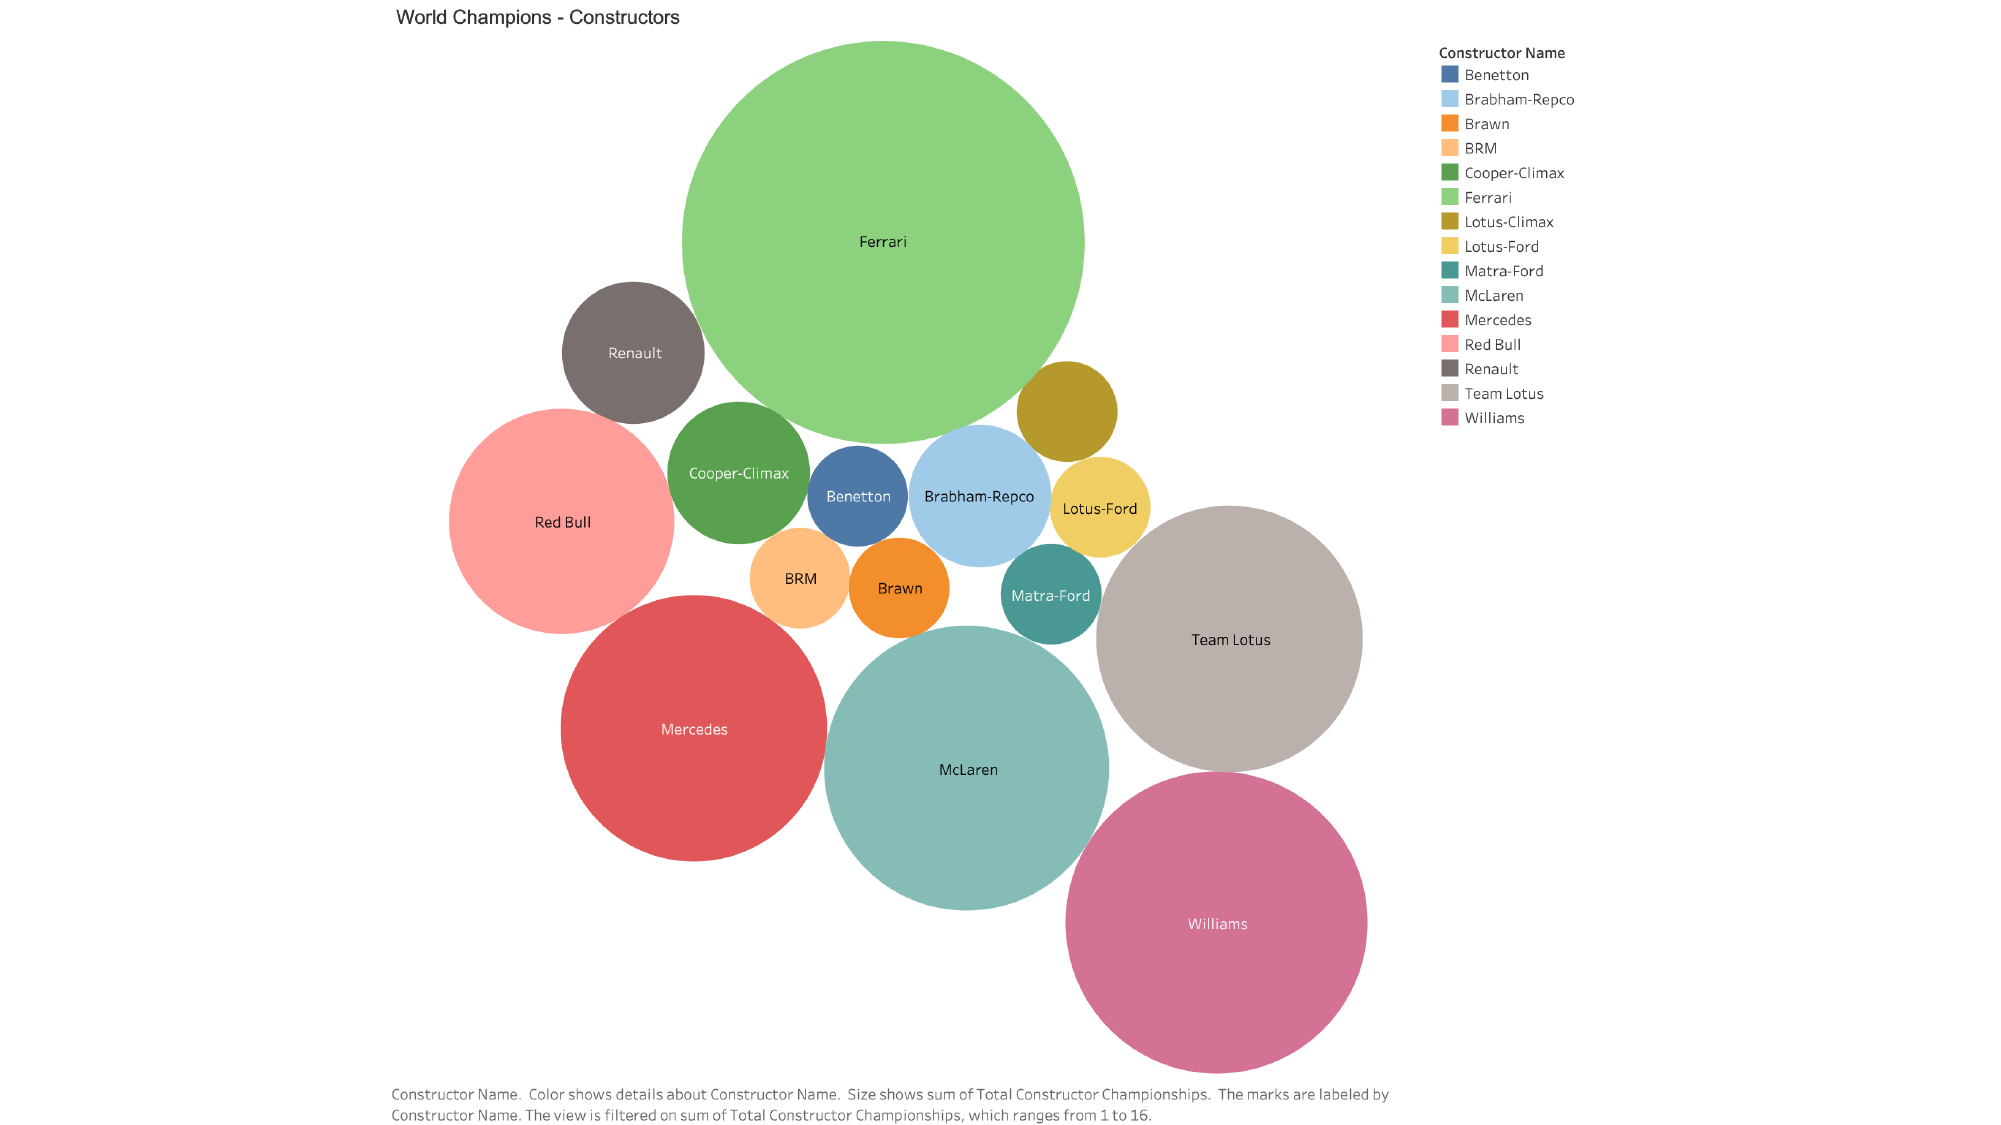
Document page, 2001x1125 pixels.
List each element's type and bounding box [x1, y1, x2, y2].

picture [391, 0, 1609, 1125]
